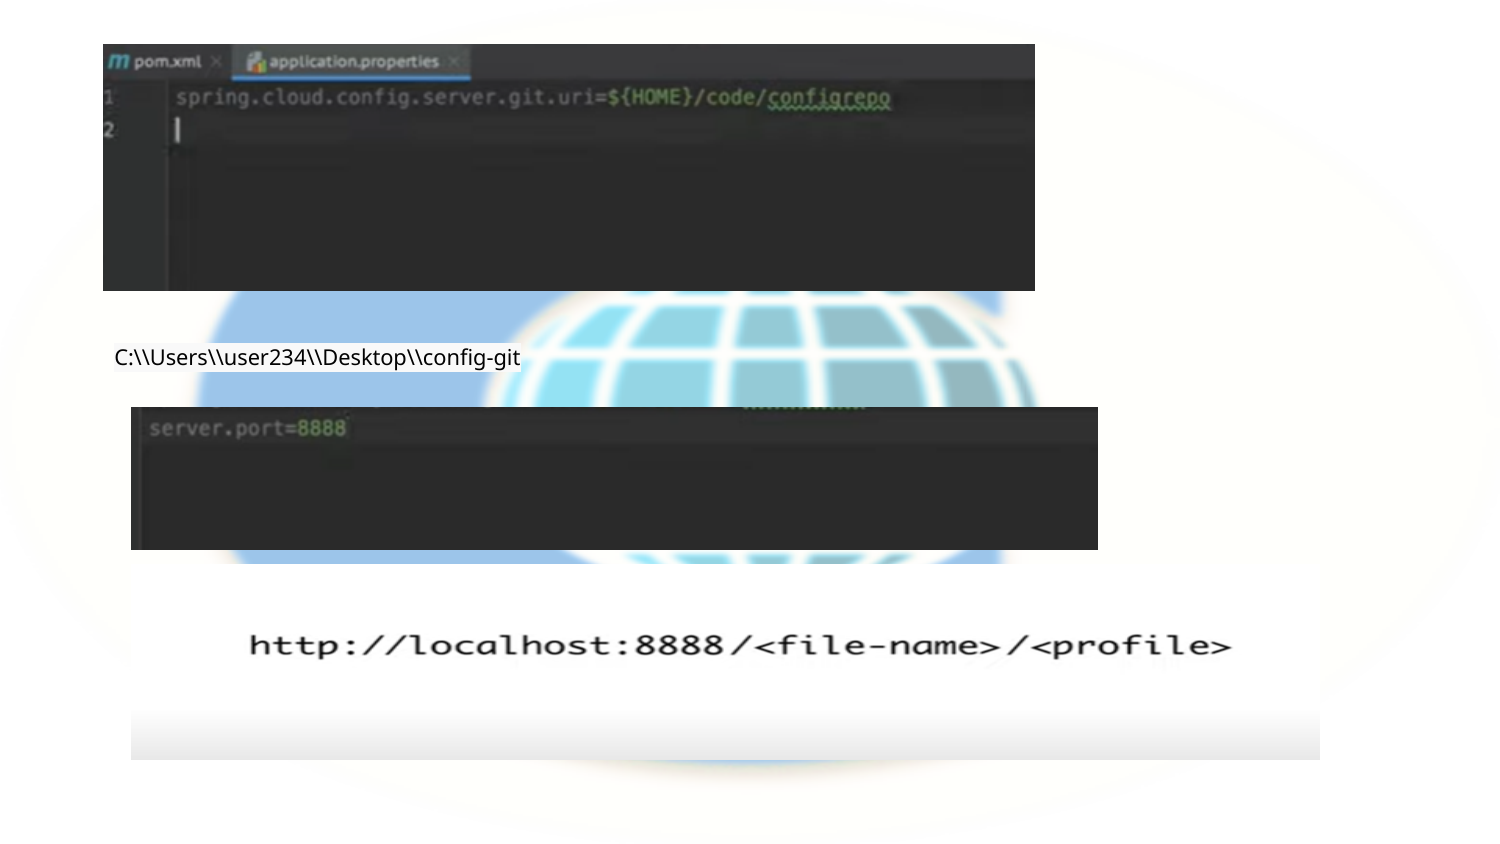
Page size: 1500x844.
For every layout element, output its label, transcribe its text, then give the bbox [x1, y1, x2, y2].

picture [102, 44, 1035, 291]
picture [131, 407, 1098, 551]
list C:\\Users\\user234\\Desktop\\config-git [103, 341, 1397, 760]
picture [131, 564, 1320, 761]
